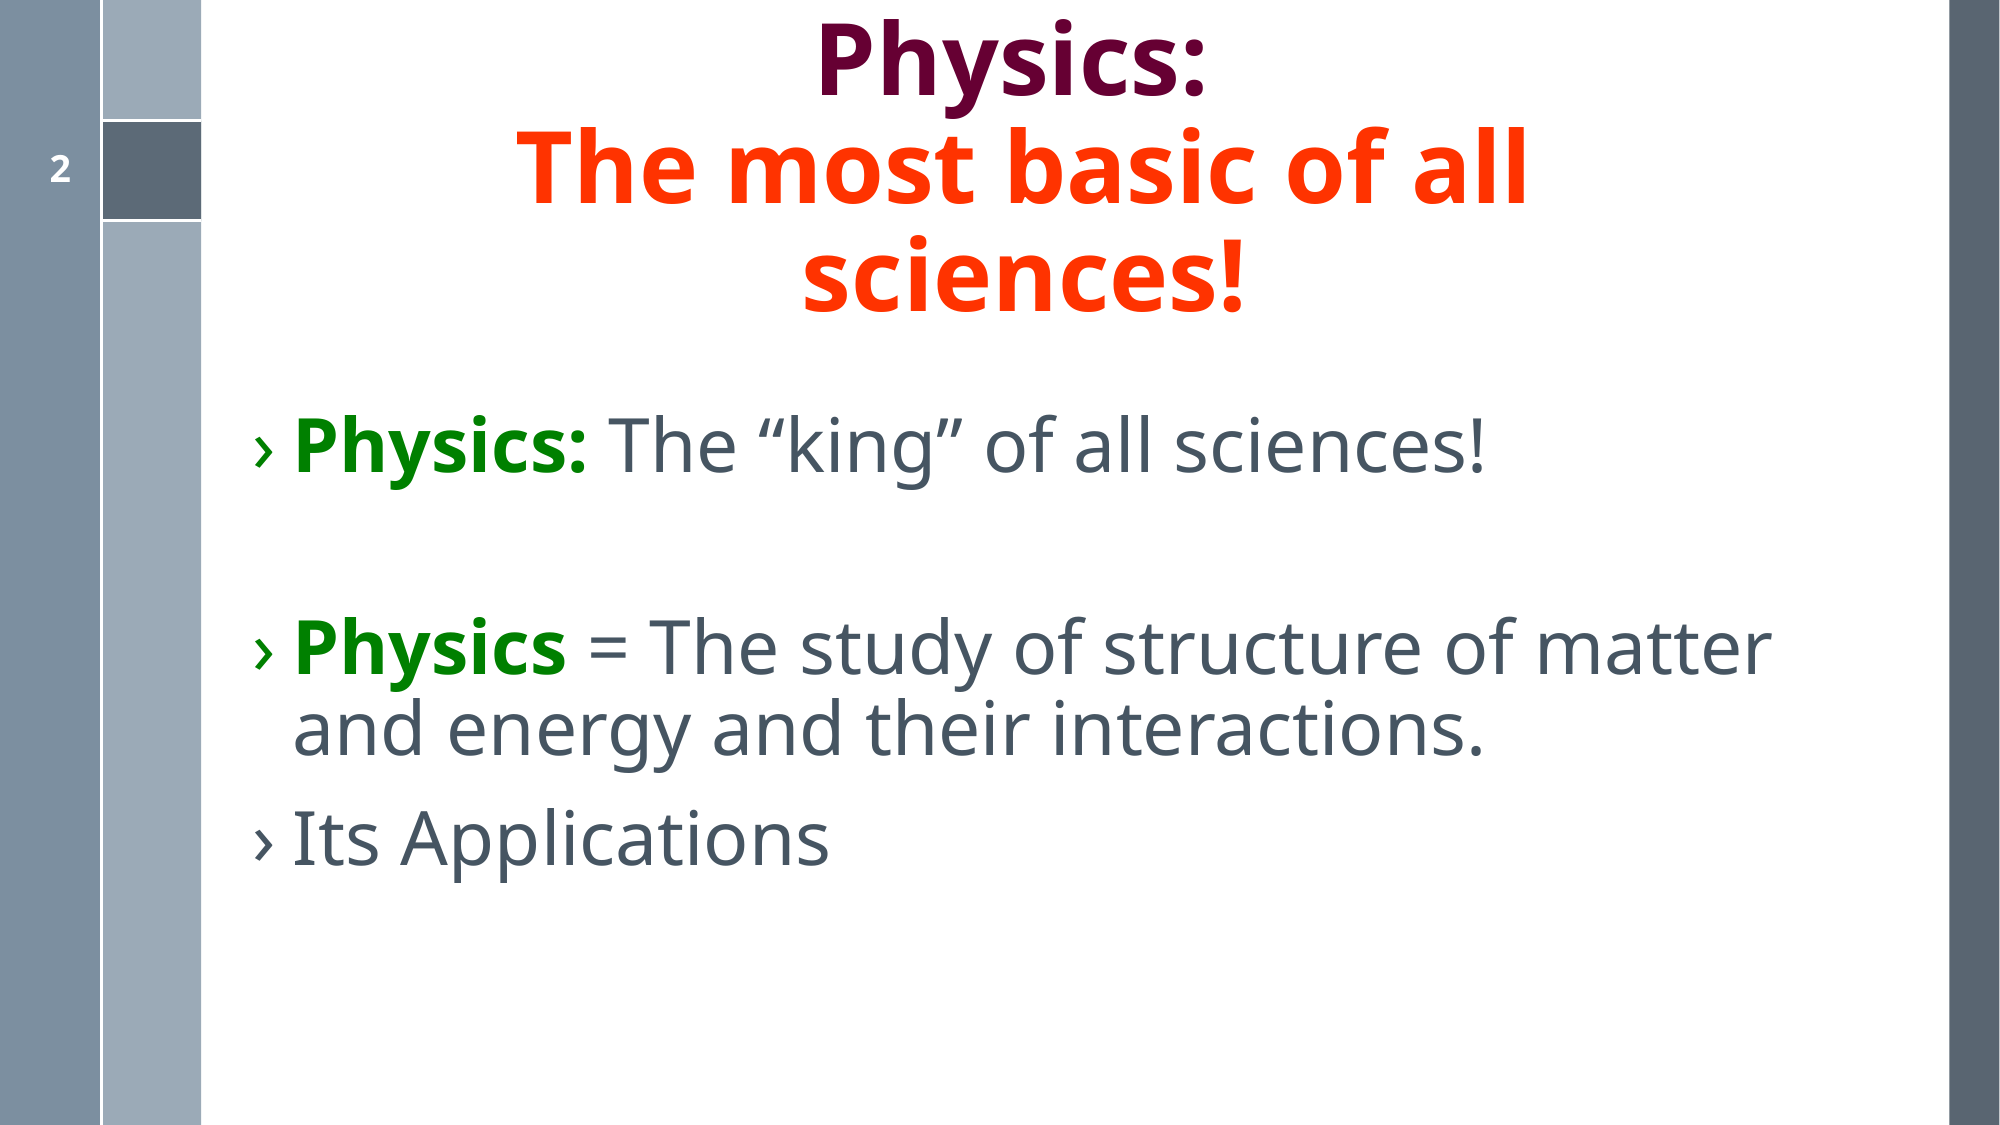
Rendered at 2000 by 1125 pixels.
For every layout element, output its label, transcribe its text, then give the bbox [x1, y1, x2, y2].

title Physics: The most basic of all sciences! [287, 87, 1762, 341]
list Physics: The “king” of all sciences! Physics = The study of structure of matter and energy and their interactions. Its Applications [237, 399, 1929, 947]
